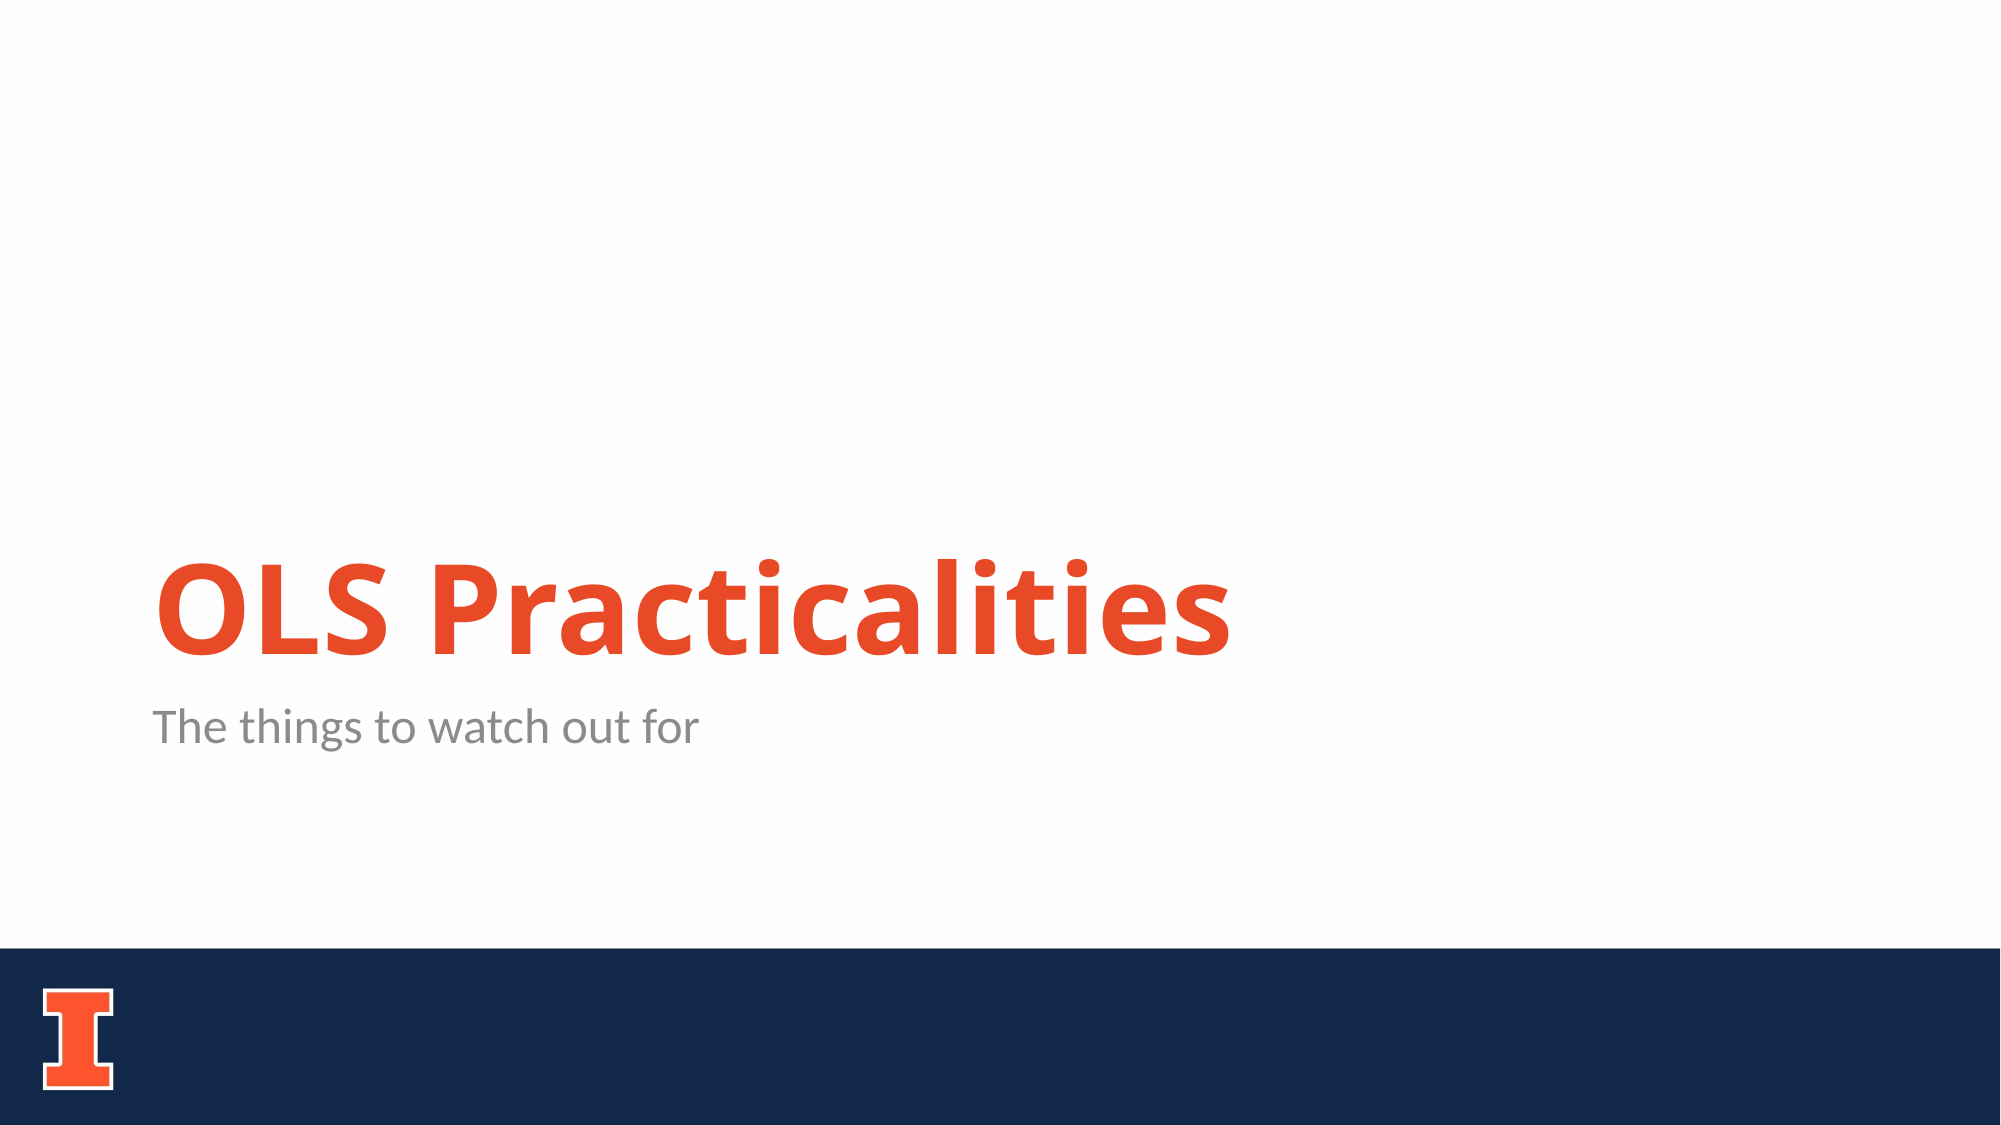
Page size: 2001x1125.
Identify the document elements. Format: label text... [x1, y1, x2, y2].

list The things to watch out for [137, 693, 1863, 940]
picture [0, 0, 2001, 1125]
title OLS Practicalities [137, 220, 1863, 689]
